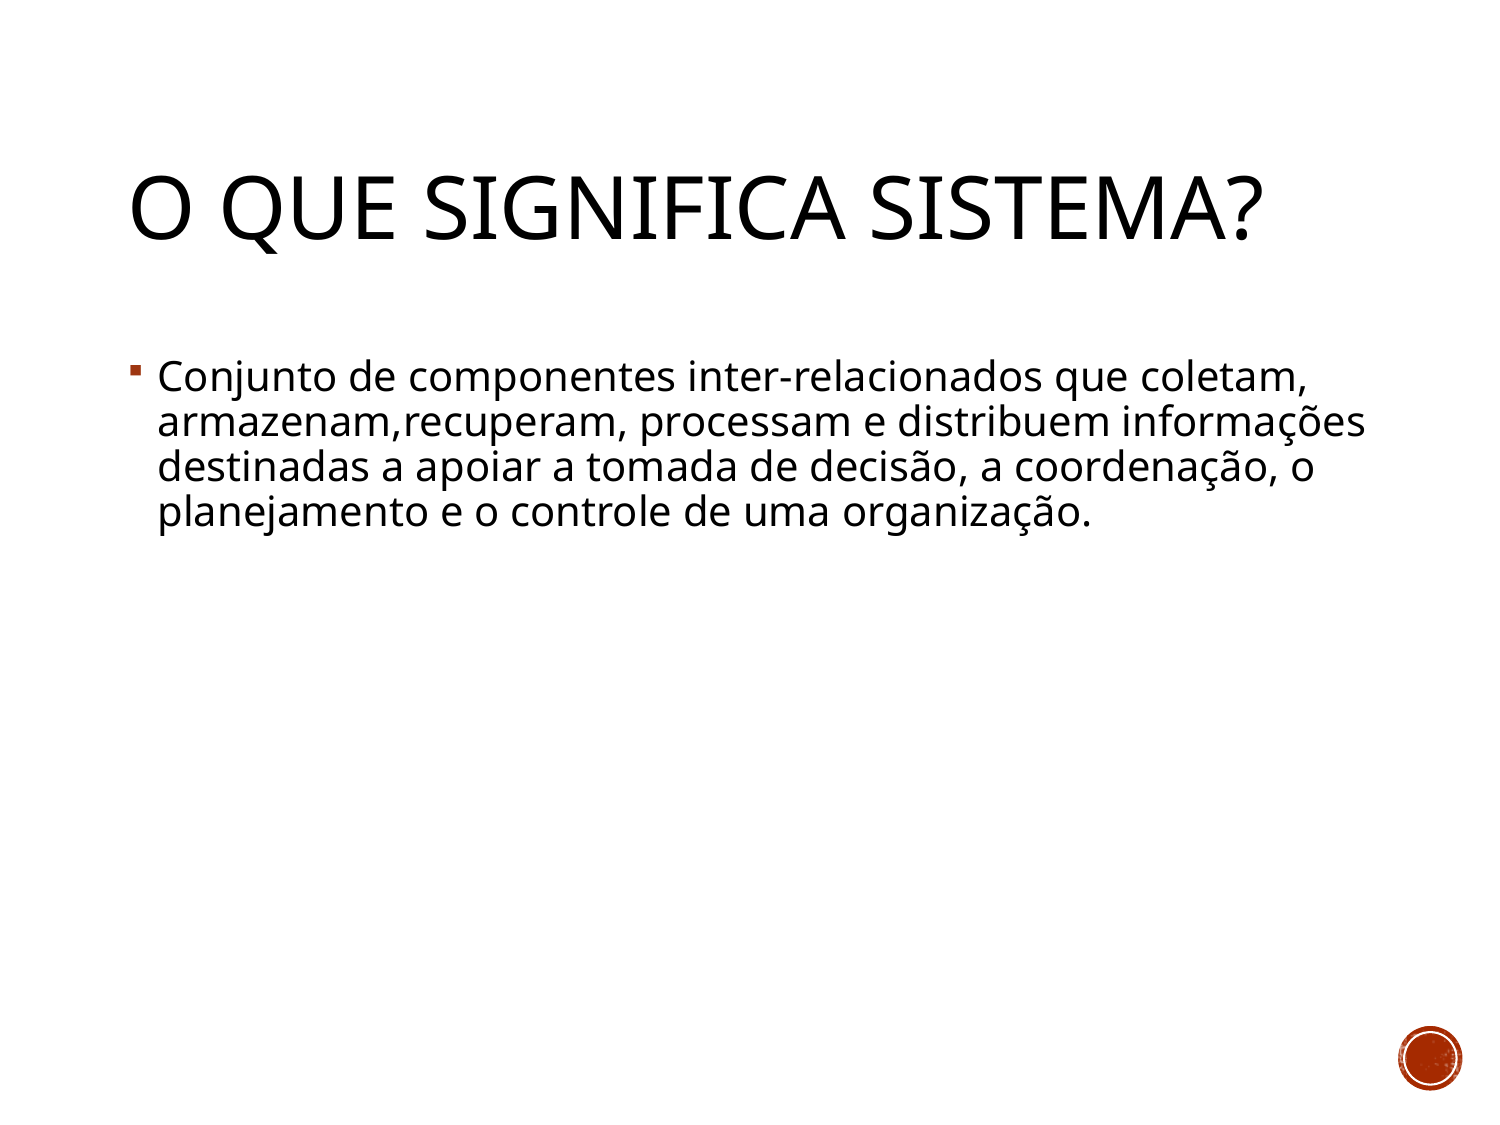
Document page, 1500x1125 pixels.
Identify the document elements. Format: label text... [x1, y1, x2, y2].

title O que significa Sistema? [112, 79, 1388, 344]
list Conjunto de componentes inter-relacionados que coletam, armazenam,recuperam, processam e distribuem informações destinadas a apoiar a tomada de decisão, a coordenação, o planejamento e o controle de uma organização. [112, 348, 1388, 1013]
